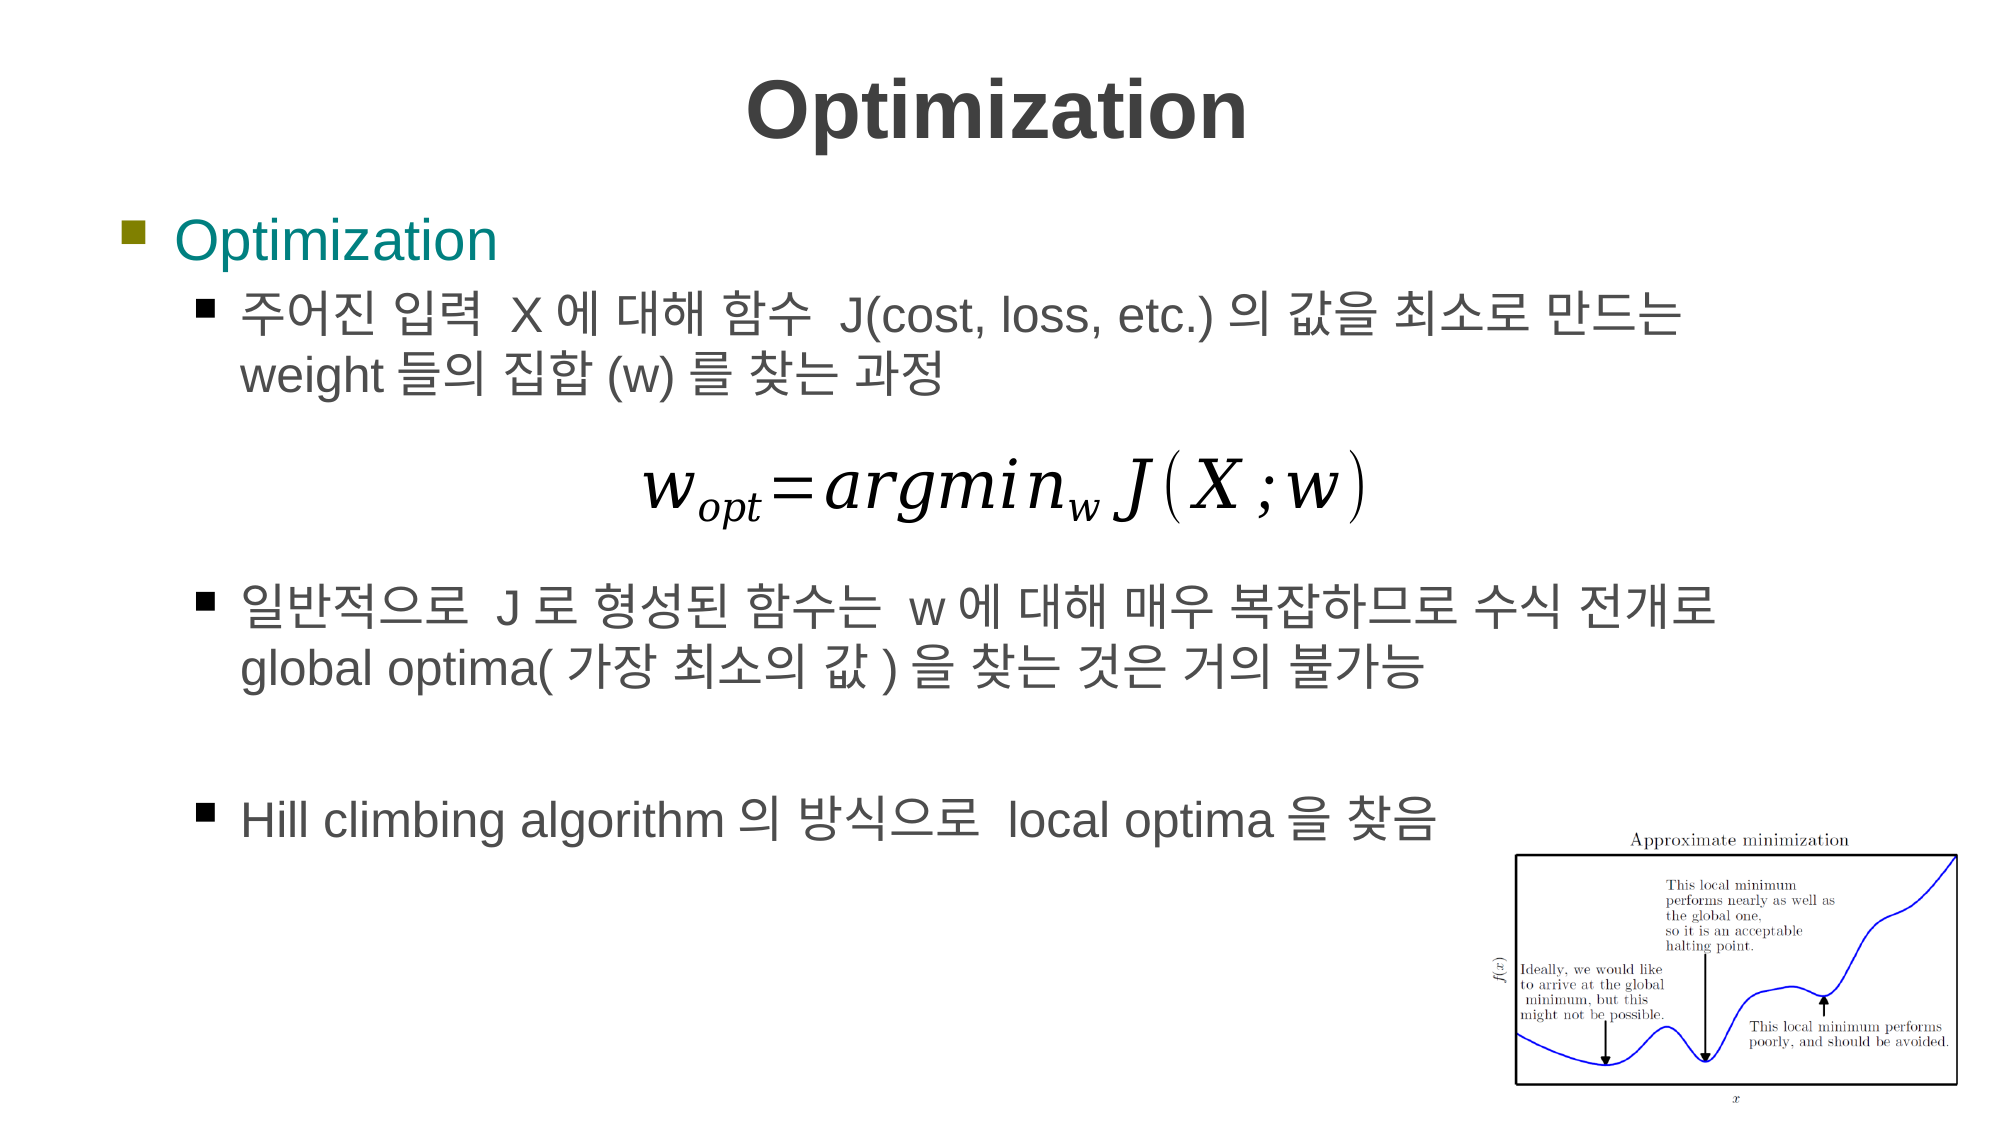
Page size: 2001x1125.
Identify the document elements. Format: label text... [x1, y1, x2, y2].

picture [1491, 825, 1963, 1108]
list Optimization 주어진 입력 X에 대해 함수 J(cost, loss, etc.)의 값을 최소로 만드는 weight들의 집합(w)를 찾는 과정 일반적으로 J로 형성된 함수는 w에 대해 매우 복잡하므로 수식 전개로 global optima(가장 최소의 값)을 찾는 것은 거의 불가능 Hill climbing algorithm의 방식으로 local optima을 찾음 [103, 194, 1869, 1012]
title Optimization [54, 24, 1941, 185]
